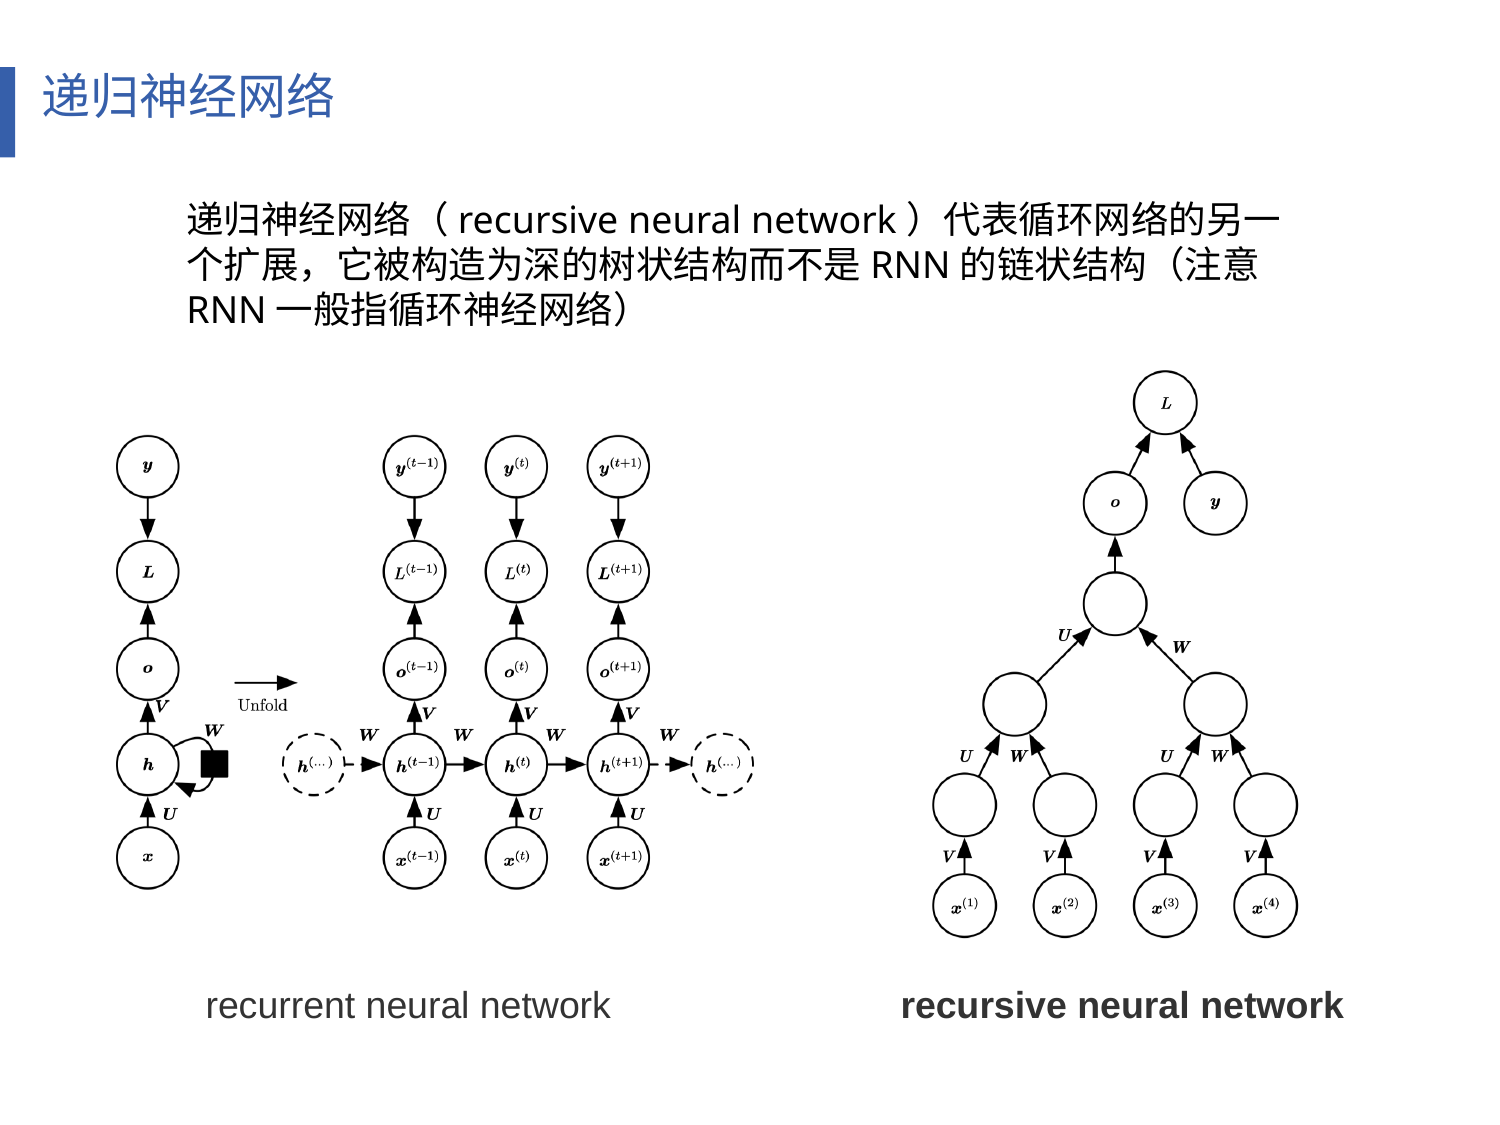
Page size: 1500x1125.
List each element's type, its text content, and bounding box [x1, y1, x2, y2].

picture [925, 349, 1320, 949]
picture [99, 419, 761, 899]
text_box 递归神经网络（recursive neural network）代表循环网络的另一个扩展，它被构造为深的树状结构而不是RNN的链状结构（注意RNN一般指循环神经网络） [171, 188, 1300, 338]
text_box recurrent neural network [190, 973, 627, 1034]
text_box recursive neural network [885, 973, 1360, 1034]
list 递归神经网络 [26, 64, 834, 133]
